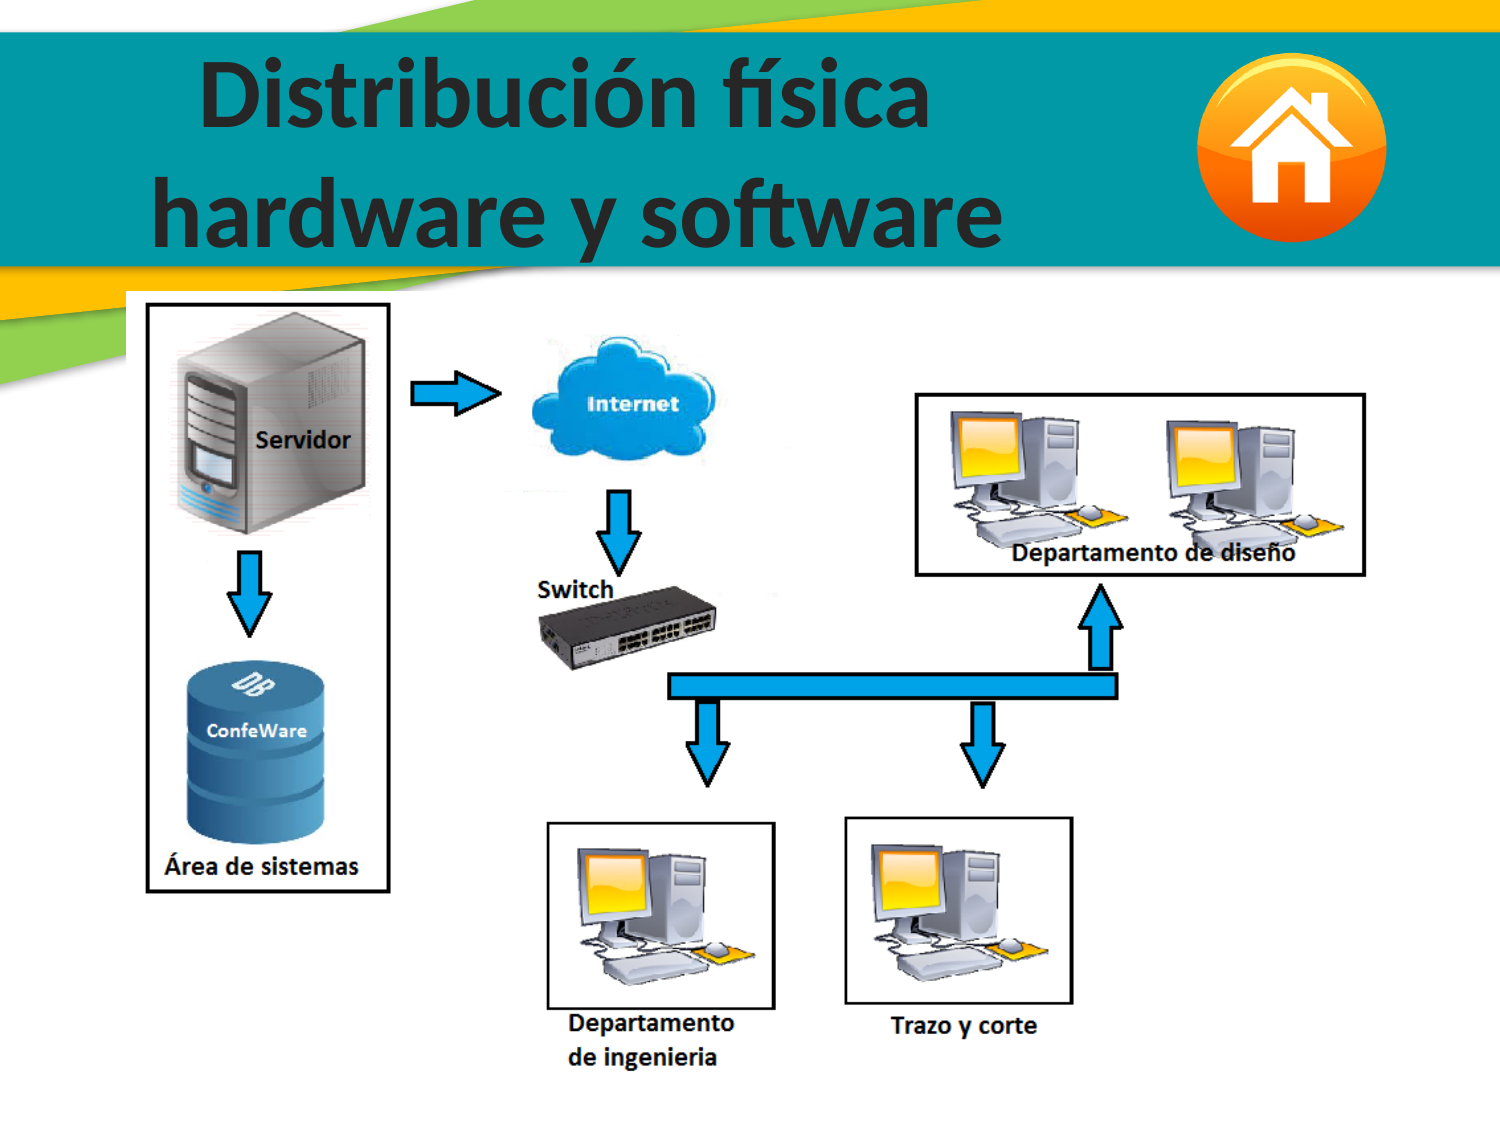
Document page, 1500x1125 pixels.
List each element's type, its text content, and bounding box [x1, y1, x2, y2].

text_box Distribución física hardware y software [502, 48, 653, 247]
picture [126, 291, 1398, 1079]
picture [1173, 30, 1409, 265]
